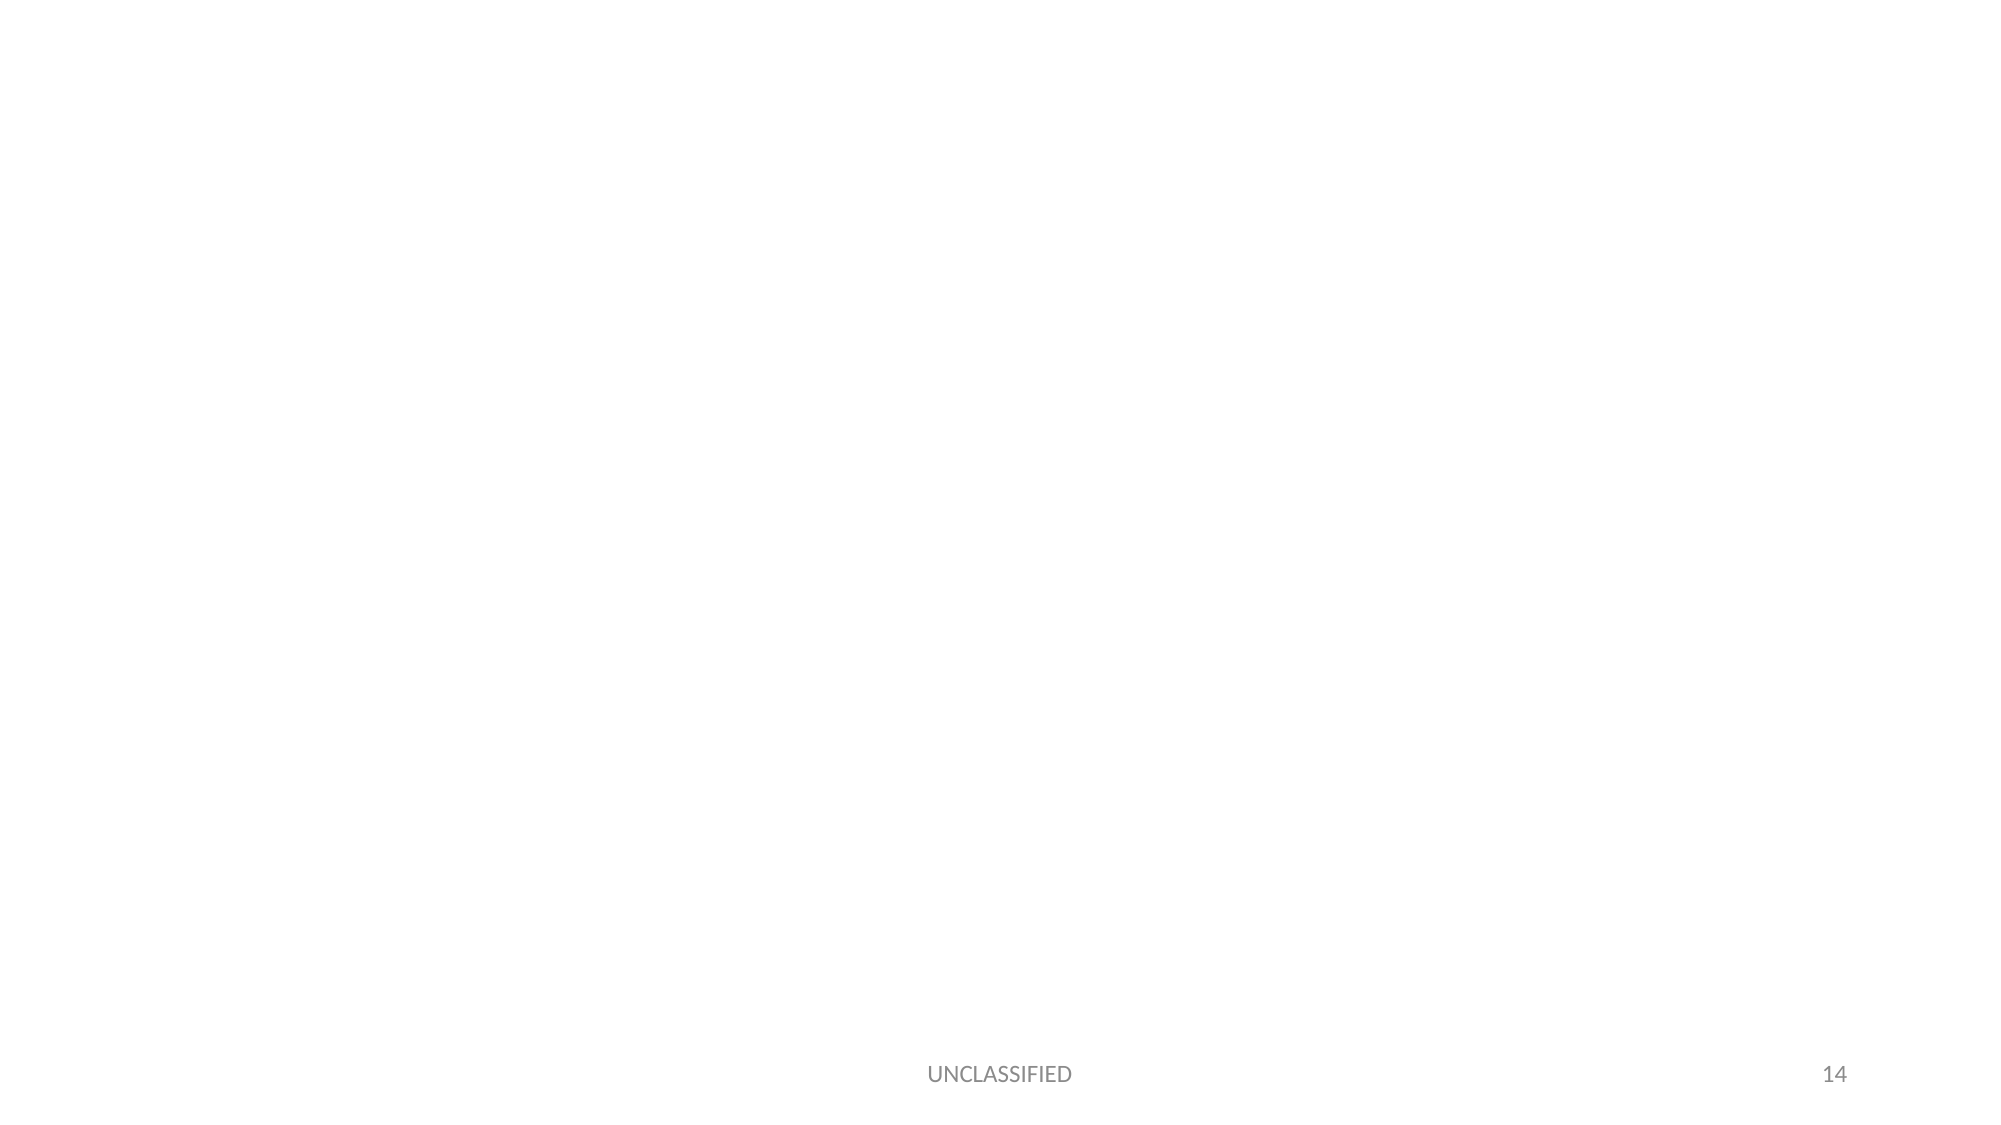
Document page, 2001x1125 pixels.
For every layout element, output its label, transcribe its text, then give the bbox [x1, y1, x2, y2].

footer UNCLASSIFIED [662, 1042, 1338, 1103]
slide_number 14 [1412, 1042, 1863, 1103]
